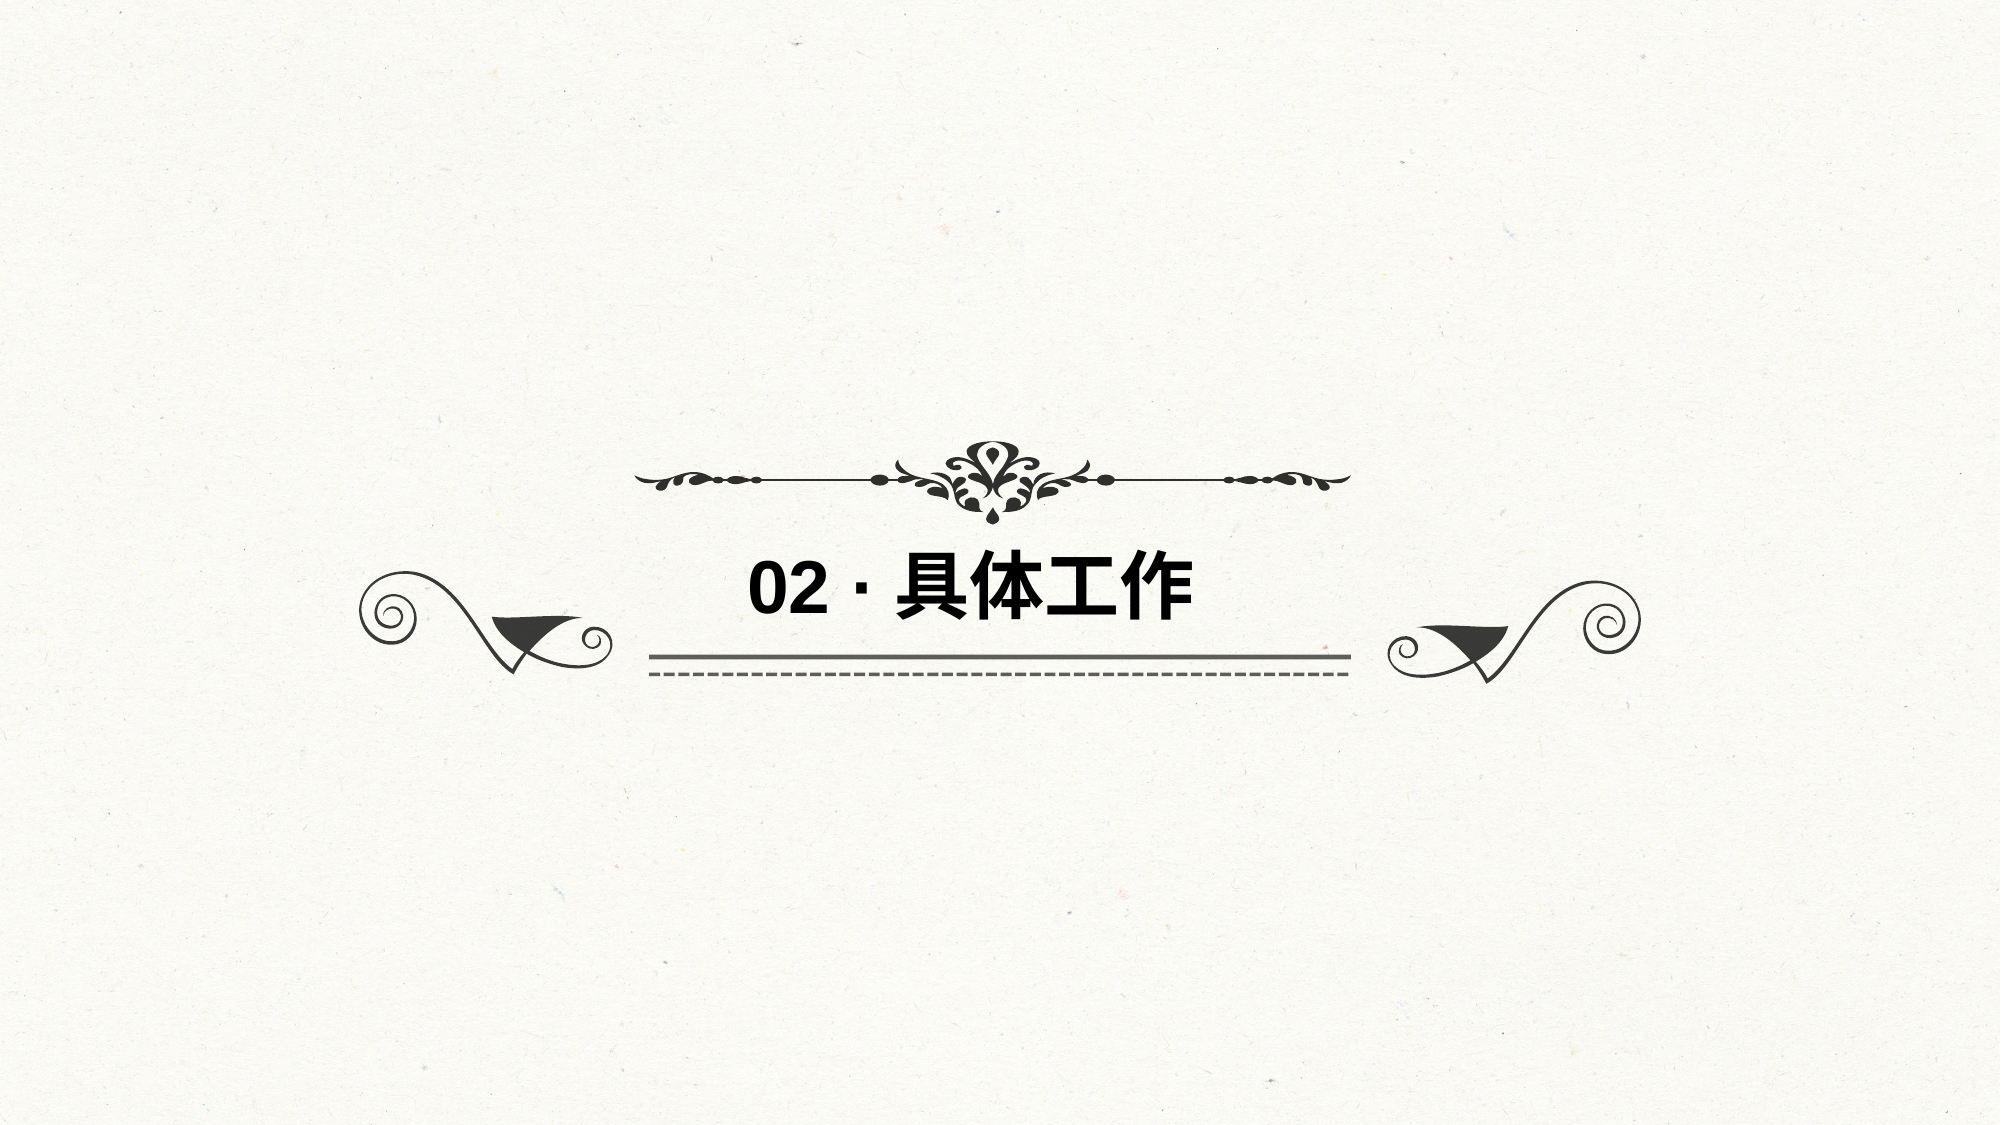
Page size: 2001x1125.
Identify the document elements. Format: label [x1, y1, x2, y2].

text_box [354, 441, 1646, 684]
